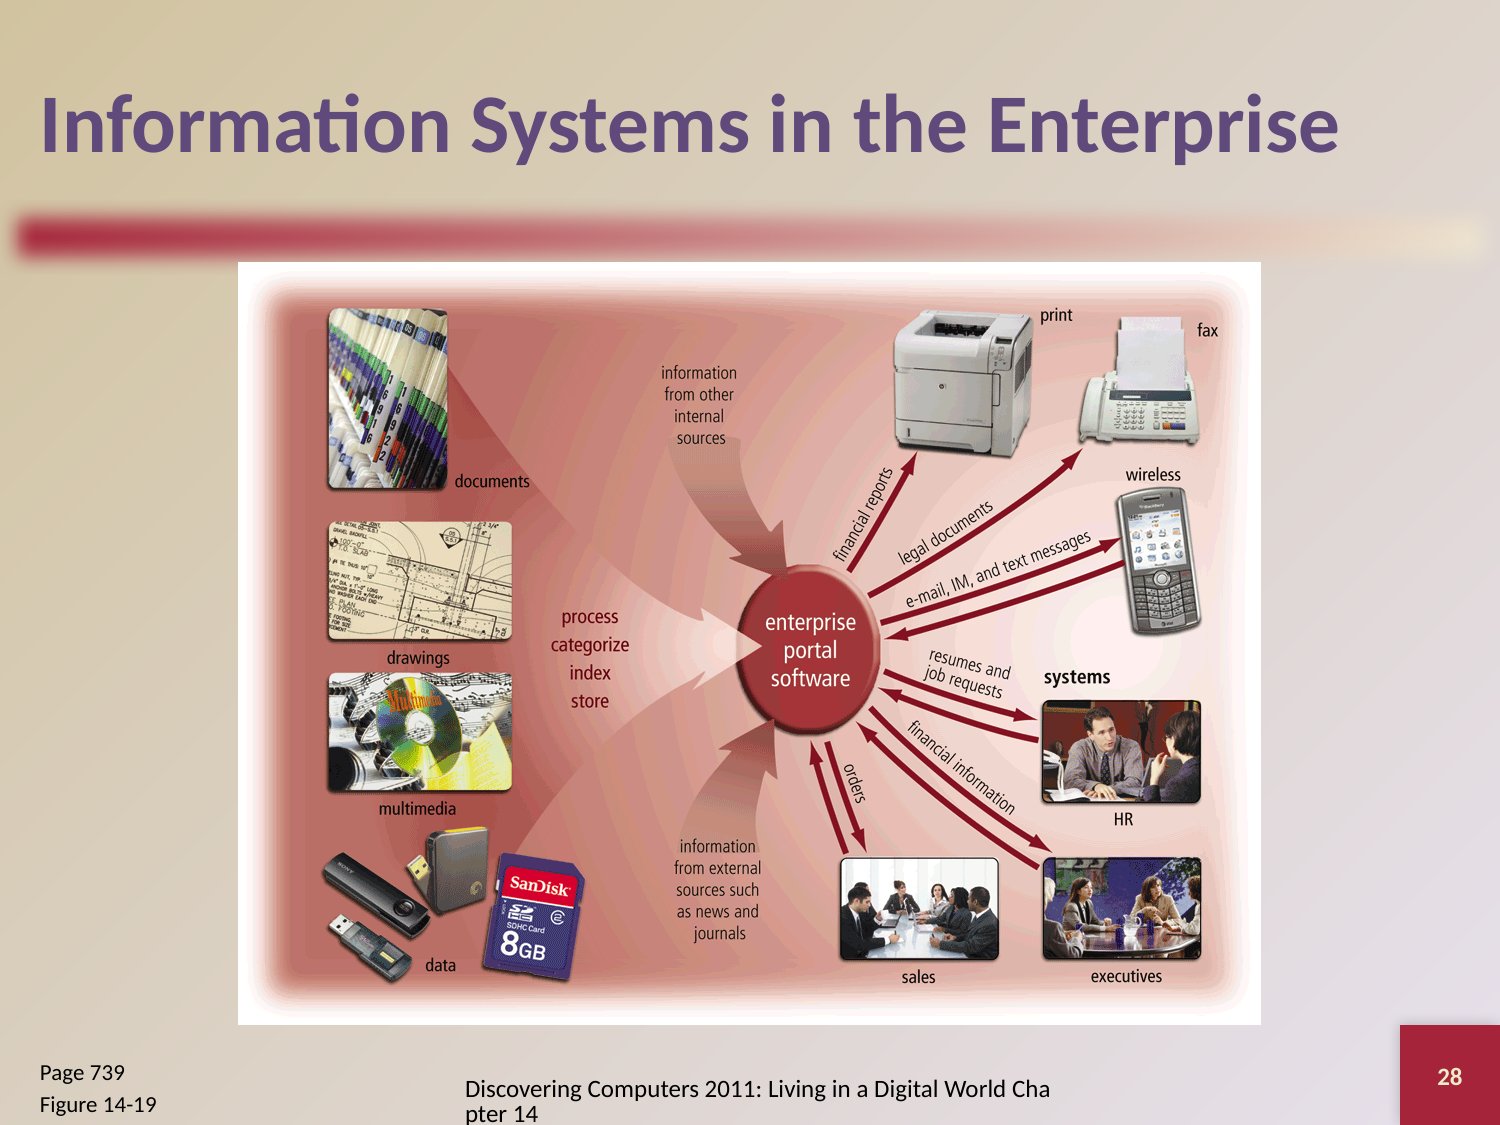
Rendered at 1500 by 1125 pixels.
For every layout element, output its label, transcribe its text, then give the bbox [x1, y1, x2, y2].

title Information Systems in the Enterprise [24, 24, 1475, 213]
slide_number 28 [1400, 1025, 1500, 1125]
list Page 739 Figure 14-19 [24, 1050, 300, 1125]
footer Discovering Computers 2011: Living in a Digital World Chapter 14 [450, 1050, 1075, 1125]
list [238, 262, 1262, 1026]
